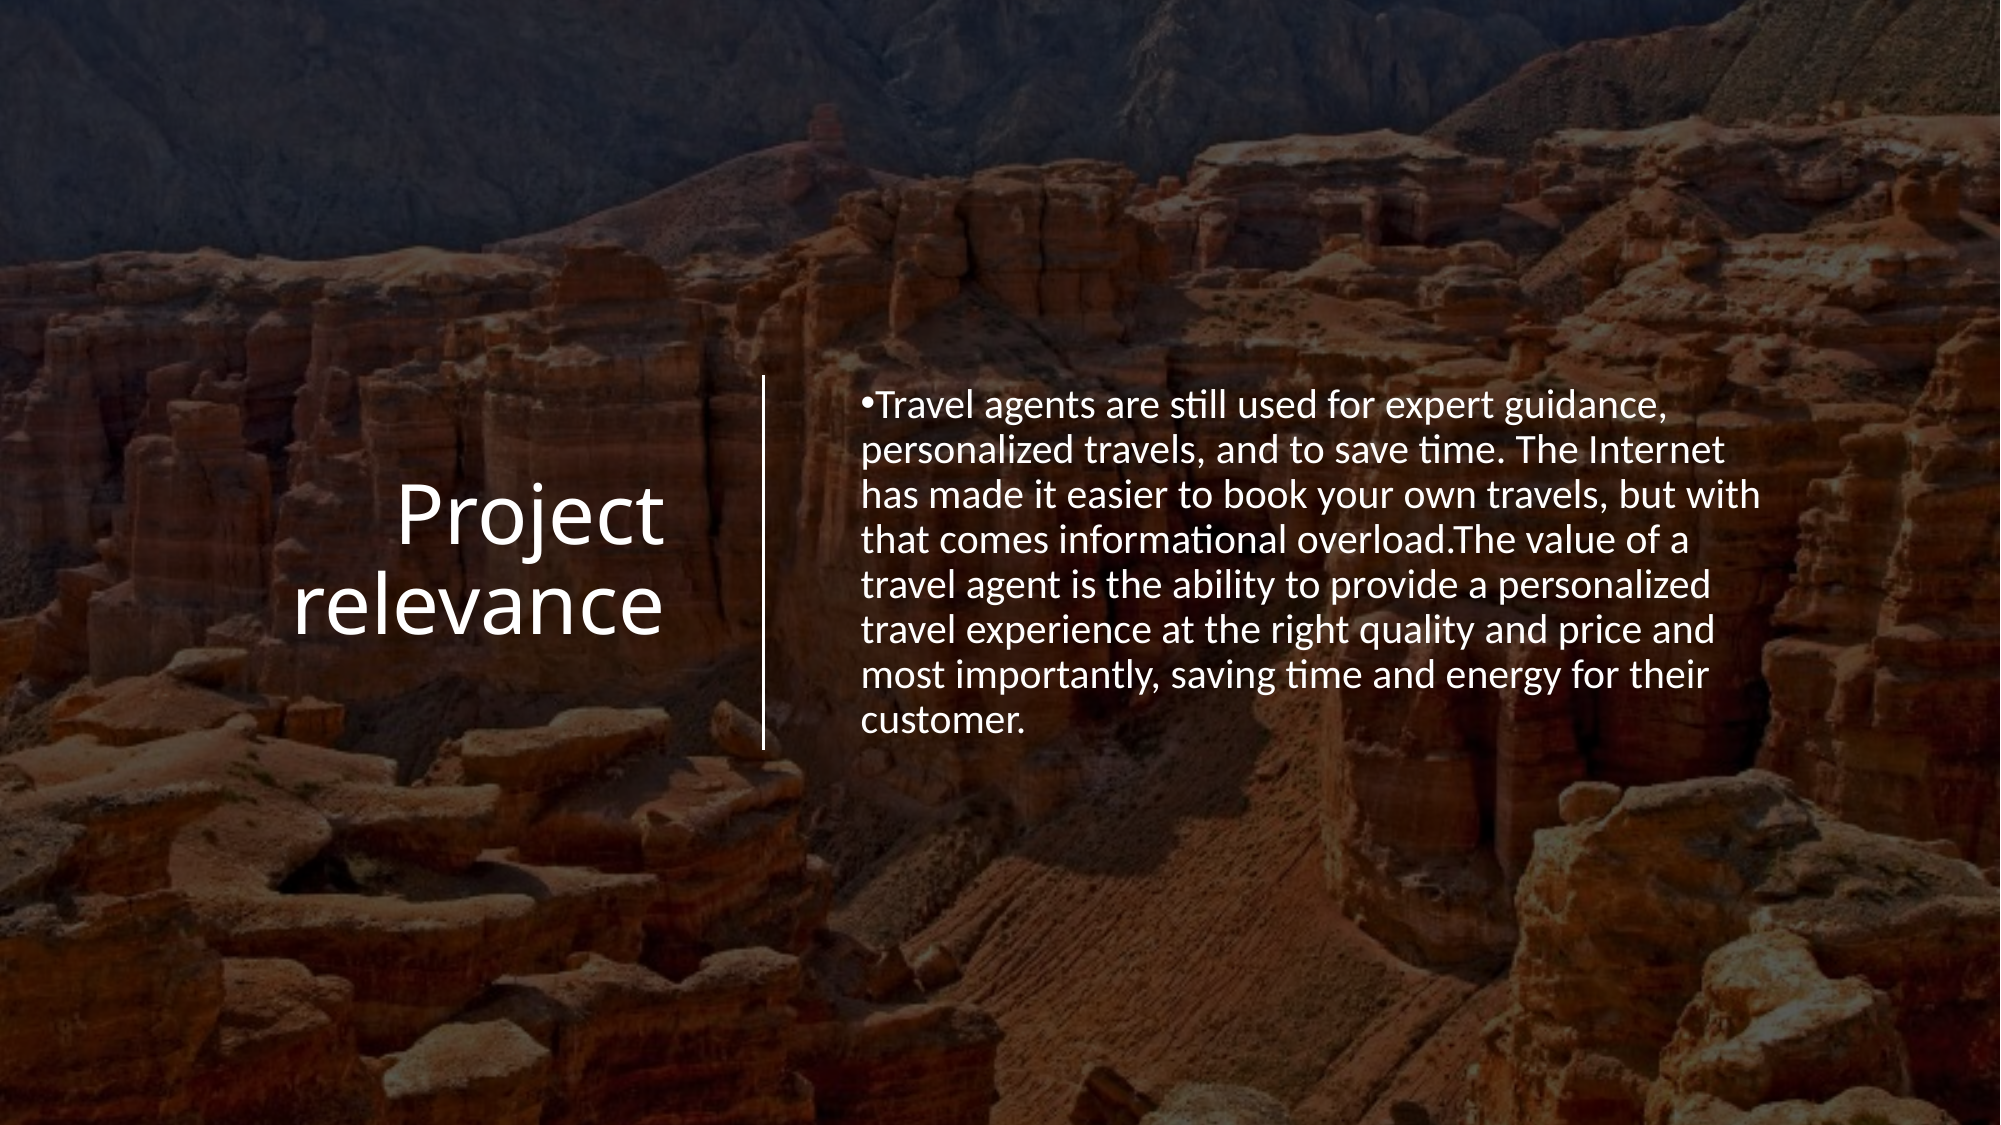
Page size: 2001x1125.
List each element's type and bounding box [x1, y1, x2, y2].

list [0, 0, 2000, 1125]
